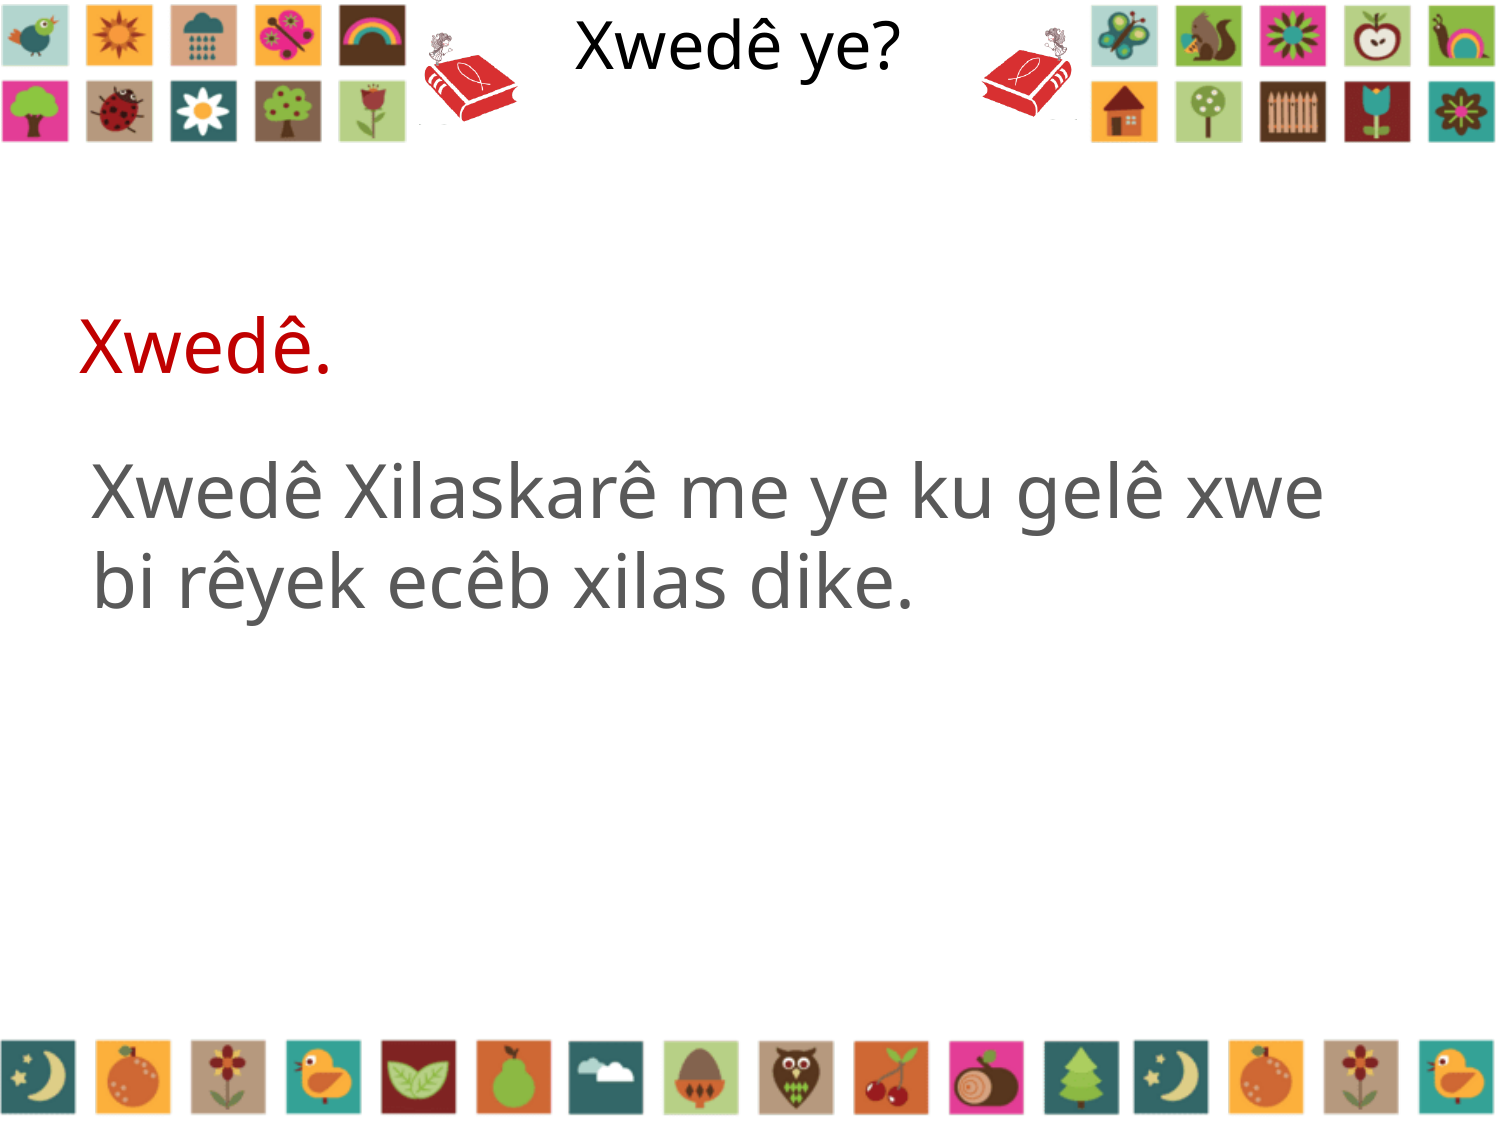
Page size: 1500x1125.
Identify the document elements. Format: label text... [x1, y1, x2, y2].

text_box Xwedê. [64, 290, 1412, 396]
picture [950, 3, 1500, 150]
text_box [0, 1028, 1500, 1118]
text_box Xwedê Xilaskarê me ye ku gelê xwe bi rêyek ecêb xilas dike. [76, 436, 1424, 632]
text_box Xwedê ye? [414, 0, 1080, 91]
picture [0, 3, 550, 150]
